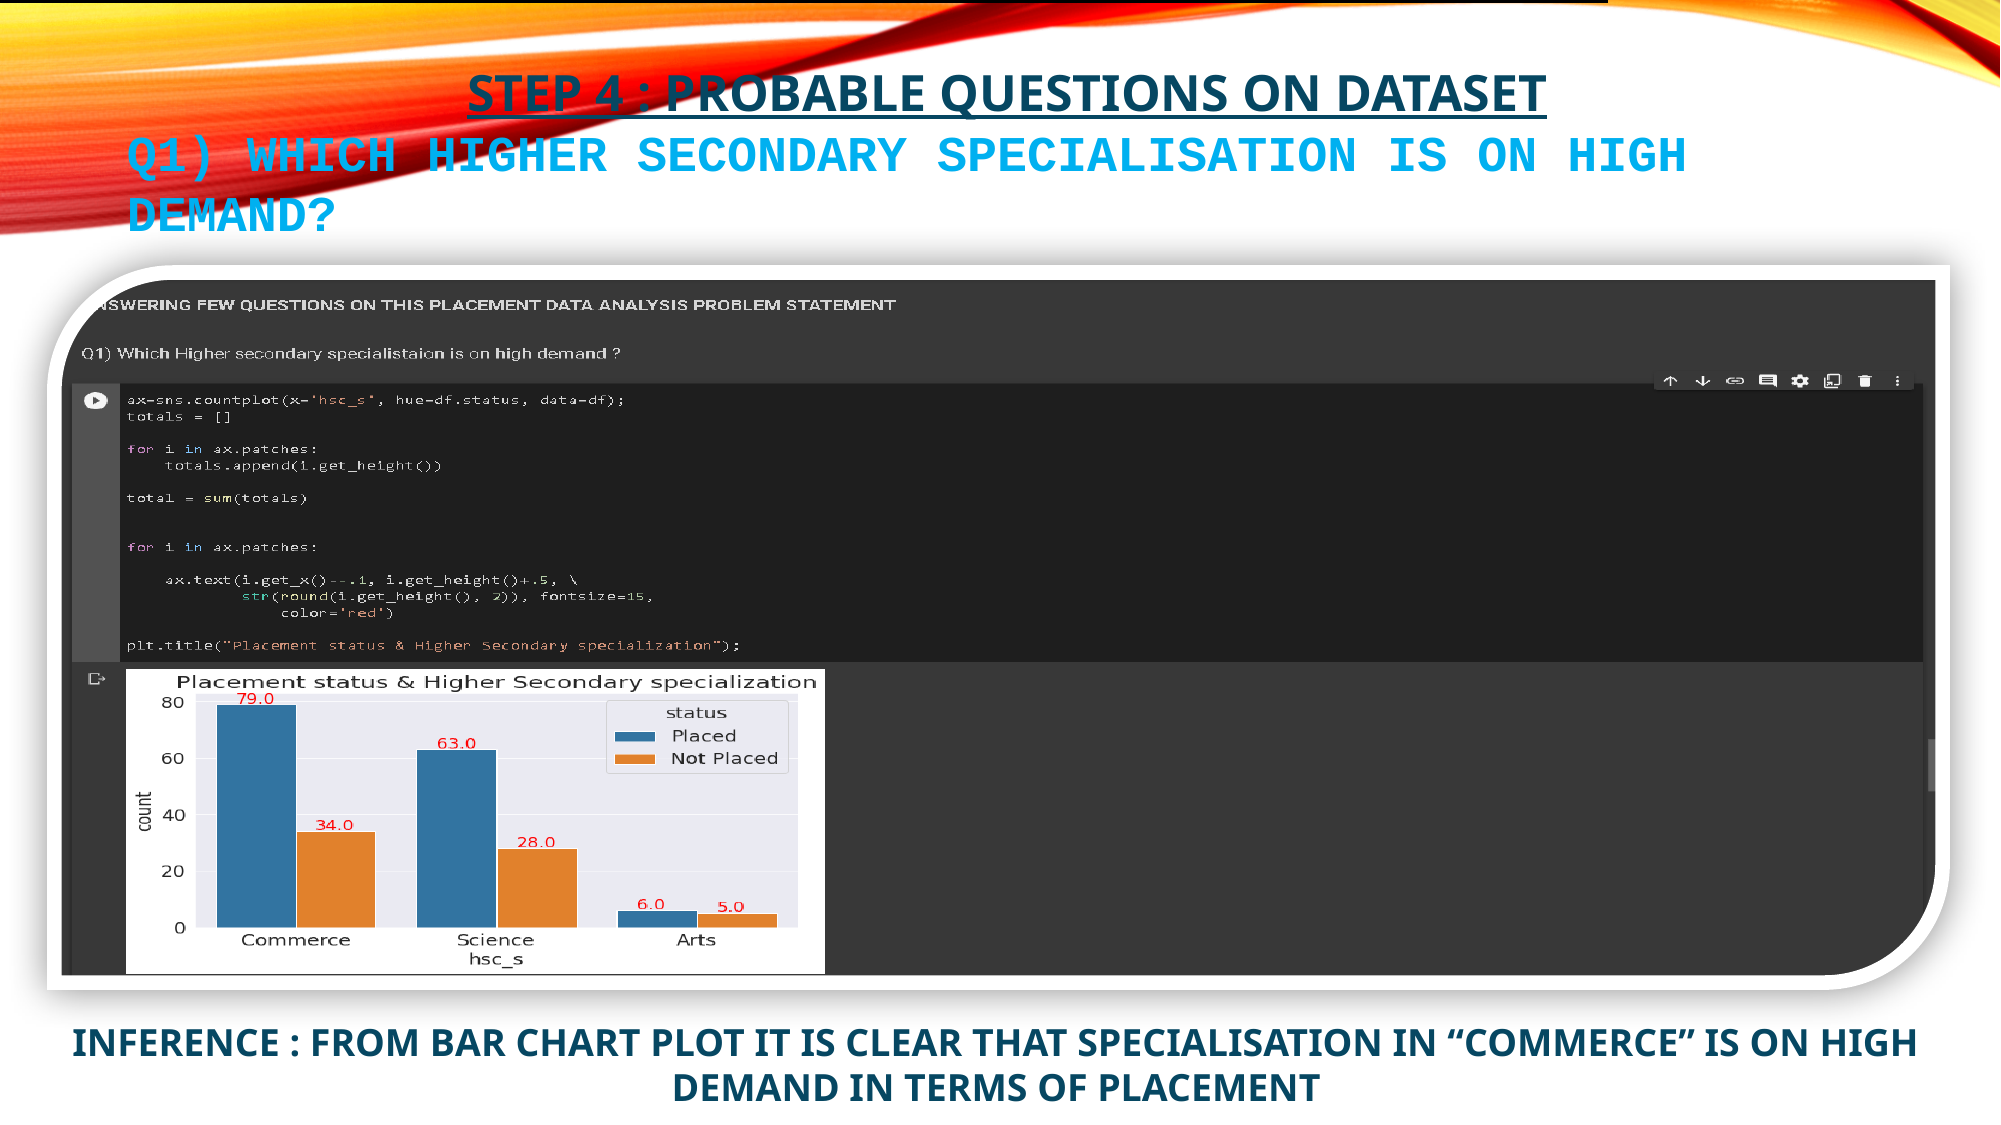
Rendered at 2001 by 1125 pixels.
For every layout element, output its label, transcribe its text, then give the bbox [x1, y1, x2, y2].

picture [54, 272, 1943, 983]
text_box Q1) WHICH HIGHER SECONDARY SPECIALISATION IS ON HIGH DEMAND? [111, 114, 1881, 250]
text_box STEP 4 : PROBABLE QUESTIONS ON DATASET [158, 54, 1856, 114]
text_box INFERENCE : FROM BAR CHART PLOT IT IS CLEAR THAT SPECIALISATION IN “COMMERCE” IS ON HIGH DEMAND IN TERMS OF PLACEMENT [35, 1011, 1958, 1117]
picture [0, 0, 2000, 237]
